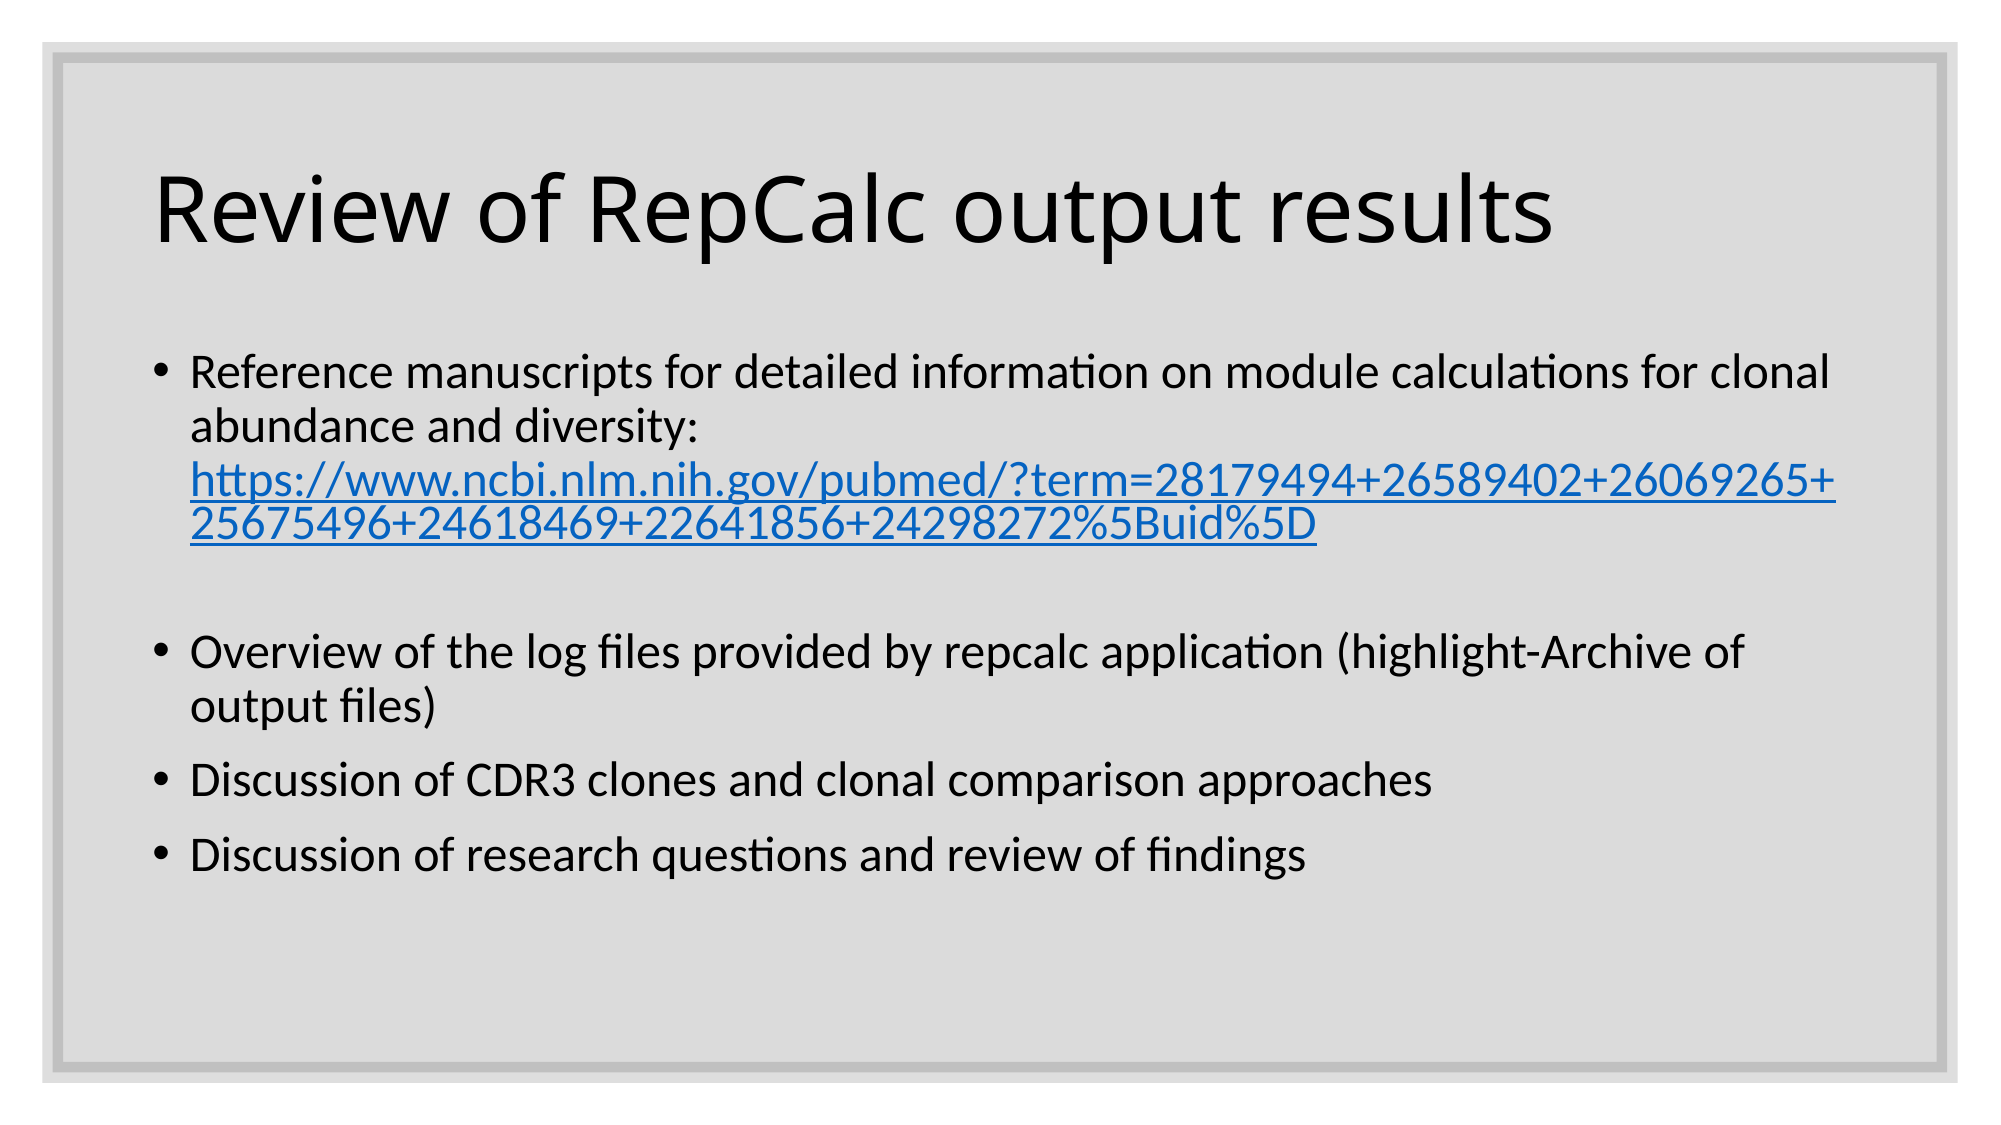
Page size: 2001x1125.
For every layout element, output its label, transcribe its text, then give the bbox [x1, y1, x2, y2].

title Review of RepCalc output results [137, 103, 1863, 322]
list Reference manuscripts for detailed information on module calculations for clonal abundance and diversity: https://www.ncbi.nlm.nih.gov/pubmed/?term=28179494+26589402+26069265+25675496+24618469+22641856+24298272%5Buid%5D Overview of the log files provided by repcalc application (highlight-Archive of output files) Discussion of CDR3 clones and clonal comparison approaches Discussion of research questions and review of findings [137, 337, 1863, 973]
text_box [52, 51, 1948, 1073]
